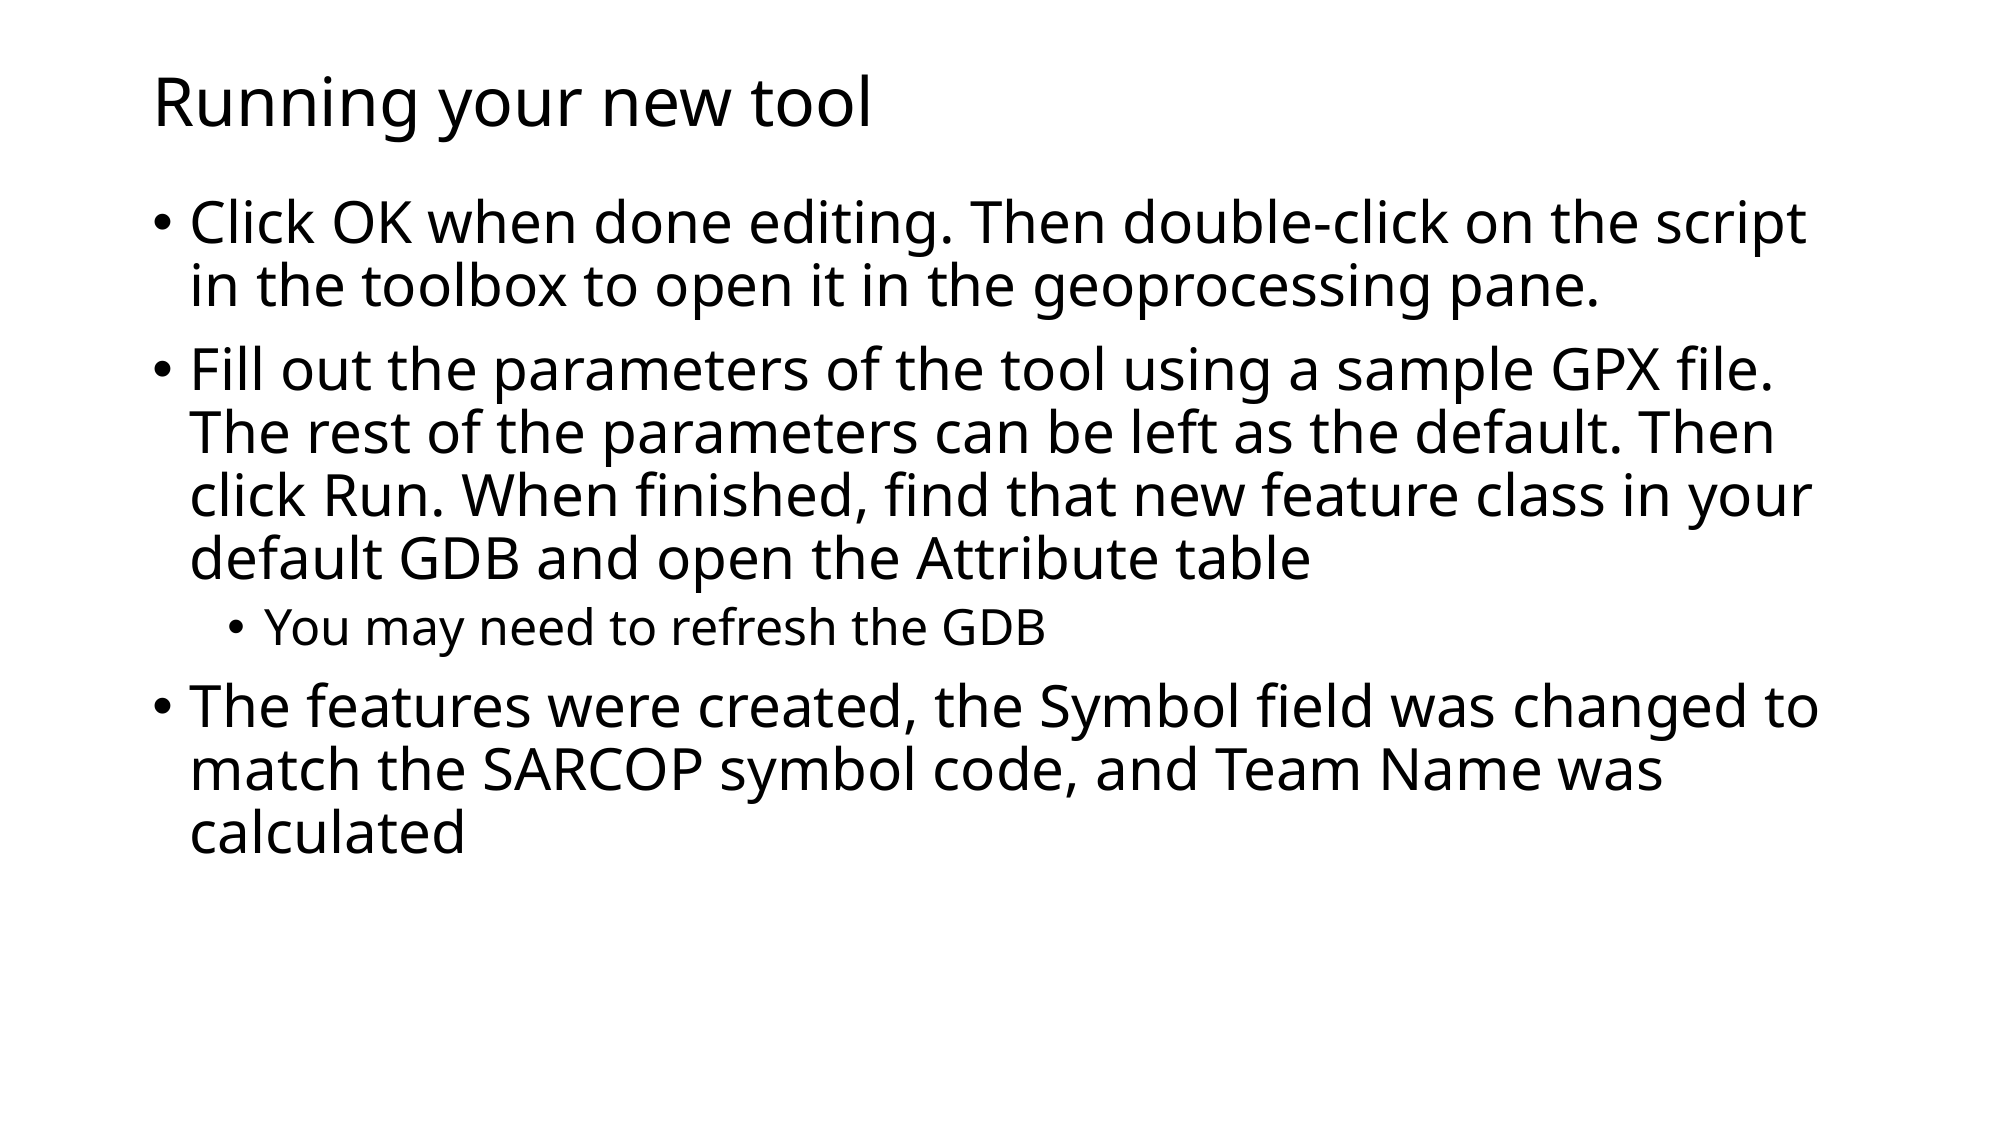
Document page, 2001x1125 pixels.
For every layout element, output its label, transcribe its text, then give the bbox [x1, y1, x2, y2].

list Click OK when done editing. Then double-click on the script in the toolbox to open it in the geoprocessing pane. Fill out the parameters of the tool using a sample GPX file. The rest of the parameters can be left as the default. Then click Run. When finished, find that new feature class in your default GDB and open the Attribute table You may need to refresh the GDB The features were created, the Symbol field was changed to match the SARCOP symbol code, and Team Name was calculated [137, 185, 1863, 1014]
title Running your new tool [137, 59, 1863, 149]
